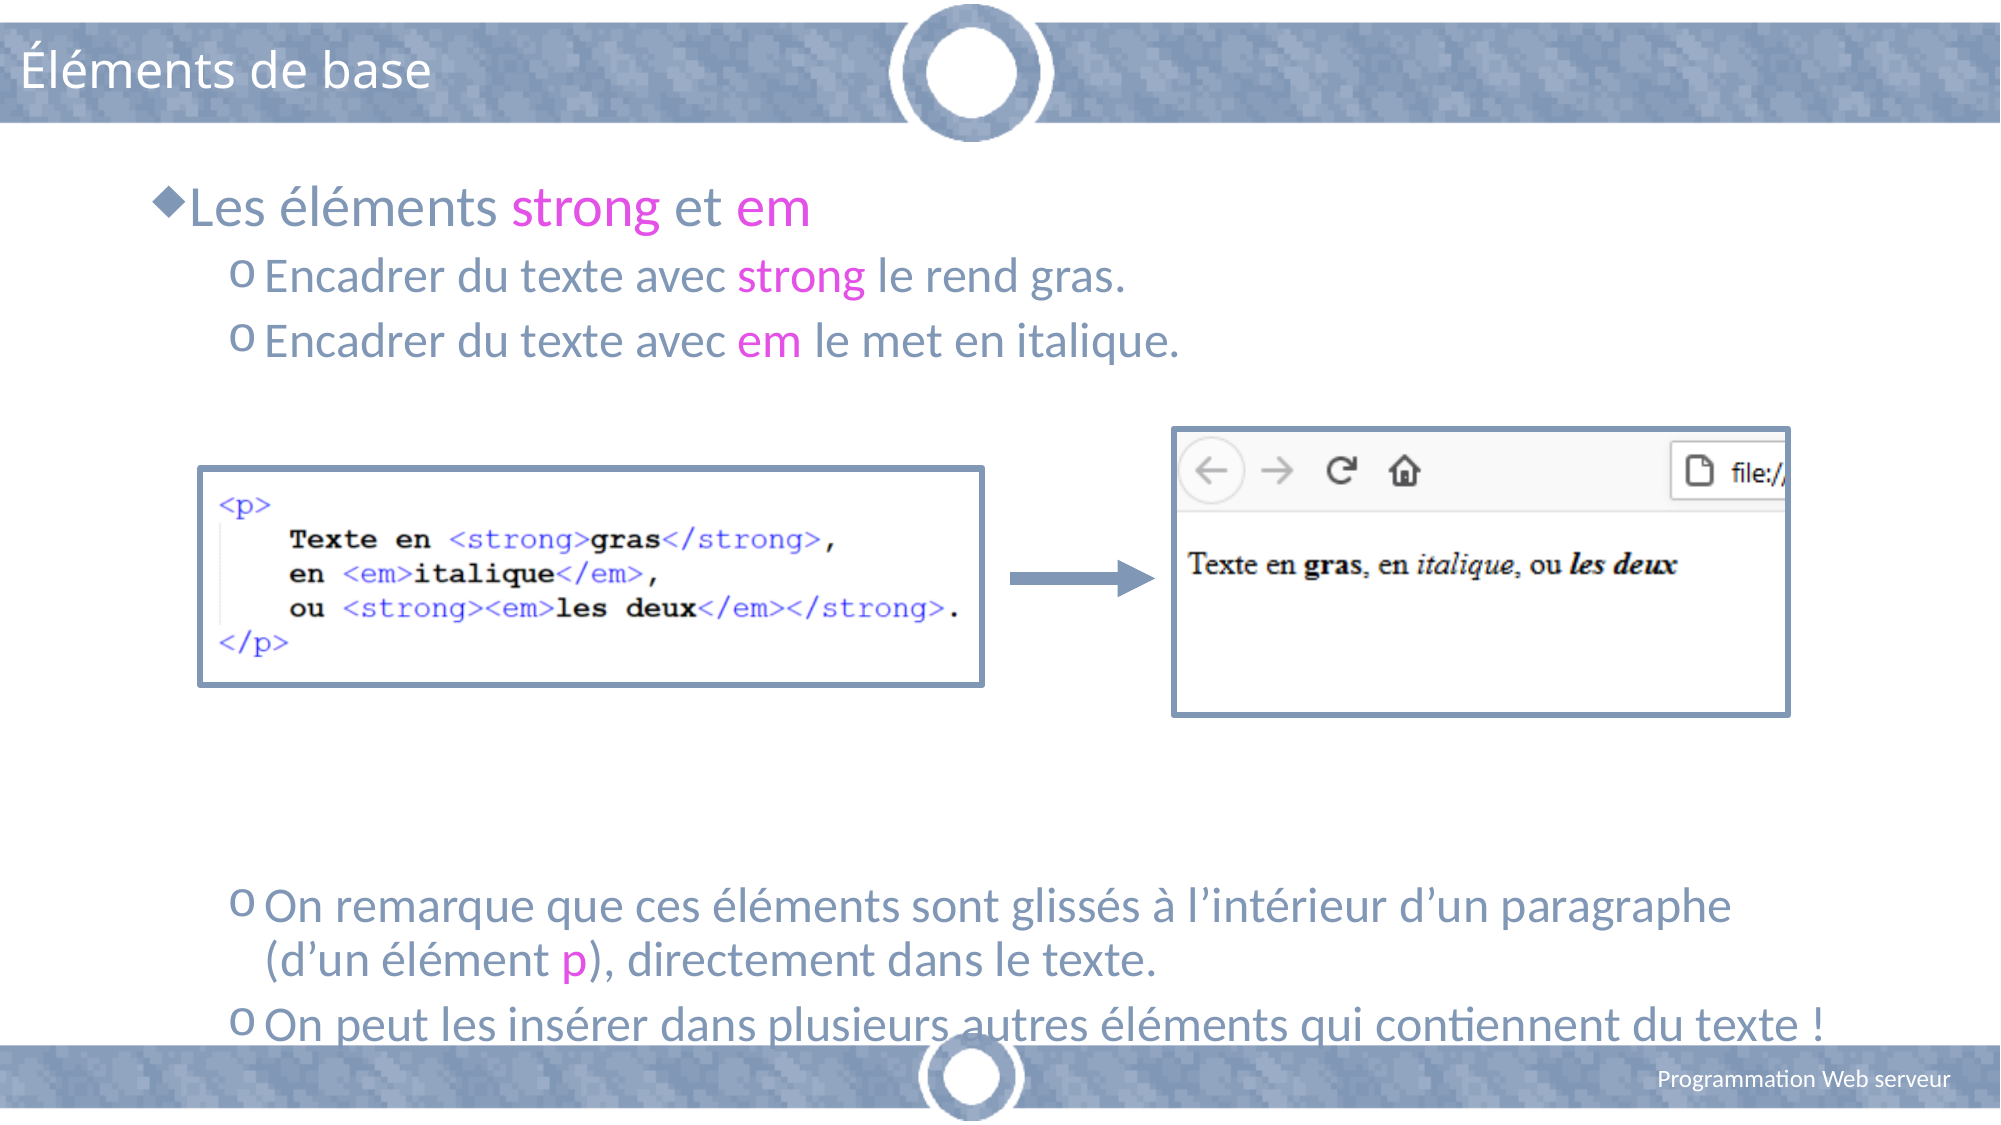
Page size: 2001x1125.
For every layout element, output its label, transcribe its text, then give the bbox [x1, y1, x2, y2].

picture [202, 471, 980, 682]
list Les éléments strong et em Encadrer du texte avec strong le rend gras. Encadrer du texte avec em le met en italique. On remarque que ces éléments sont glissés à l’intérieur d’un paragraphe (d’un élément p), directement dans le texte. On peut les insérer dans plusieurs autres éléments qui contiennent du texte ! [137, 168, 1863, 1014]
picture [0, 4, 2000, 142]
picture [0, 1033, 2000, 1121]
picture [1176, 431, 1785, 713]
title Éléments de base [4, 22, 884, 123]
